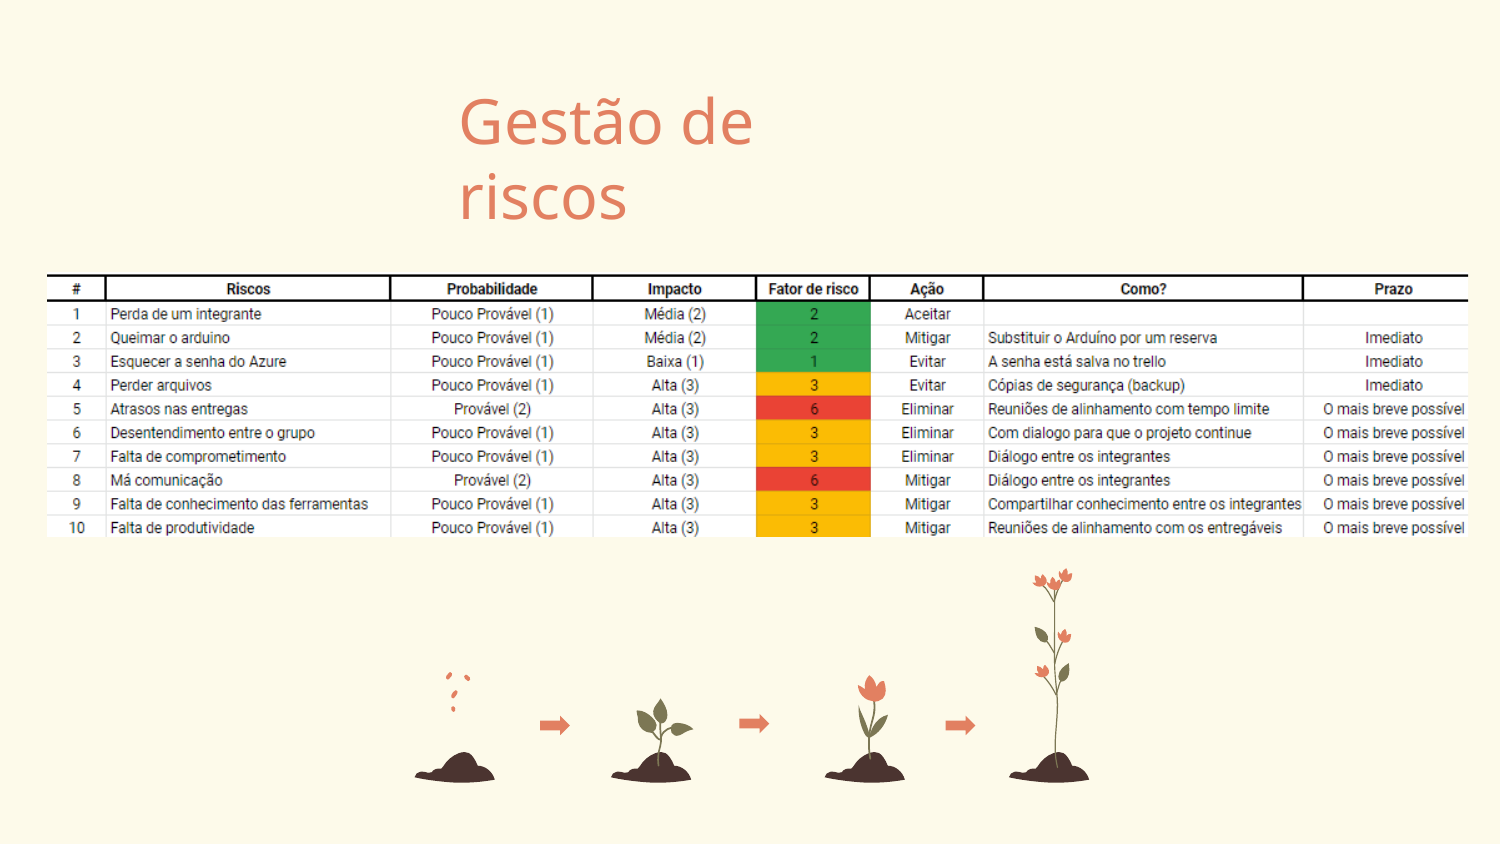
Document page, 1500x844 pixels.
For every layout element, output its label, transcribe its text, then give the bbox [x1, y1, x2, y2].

title Gestão de riscos [443, 67, 885, 162]
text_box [414, 565, 1090, 783]
picture [31, 271, 1469, 538]
